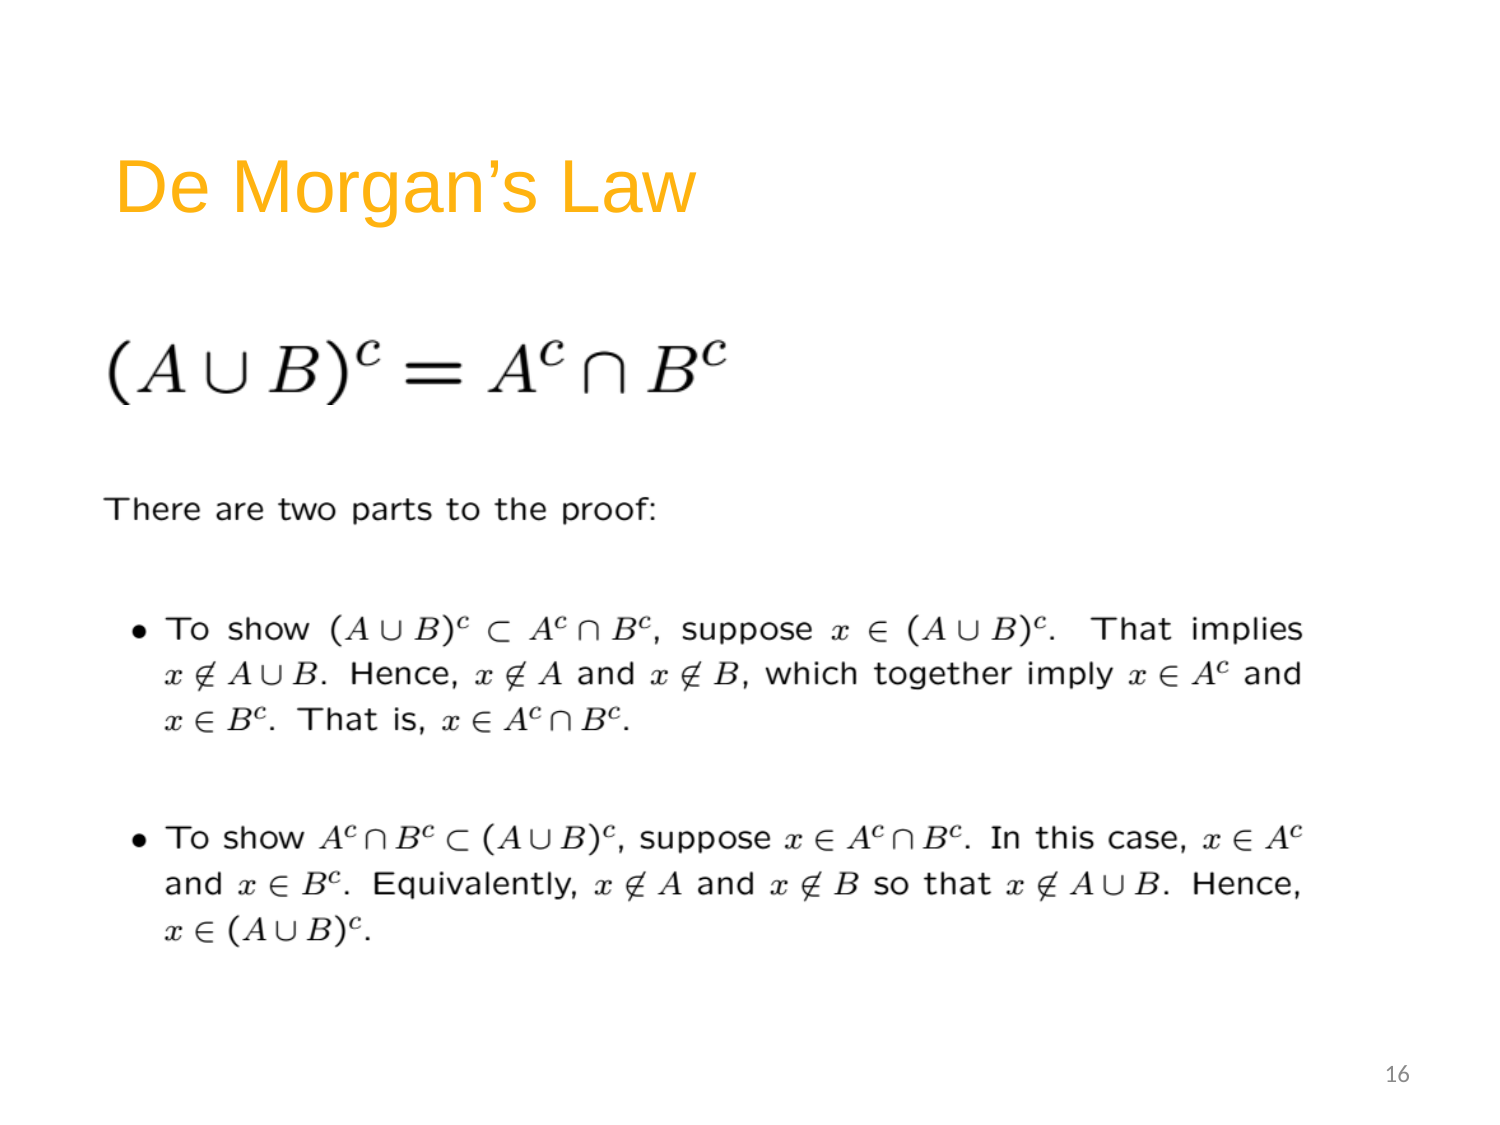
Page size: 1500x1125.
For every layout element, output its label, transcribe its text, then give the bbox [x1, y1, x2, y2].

picture [101, 321, 732, 405]
title De Morgan’s Law [99, 0, 1375, 366]
picture [101, 487, 1315, 963]
slide_number 16 [1074, 1042, 1425, 1103]
